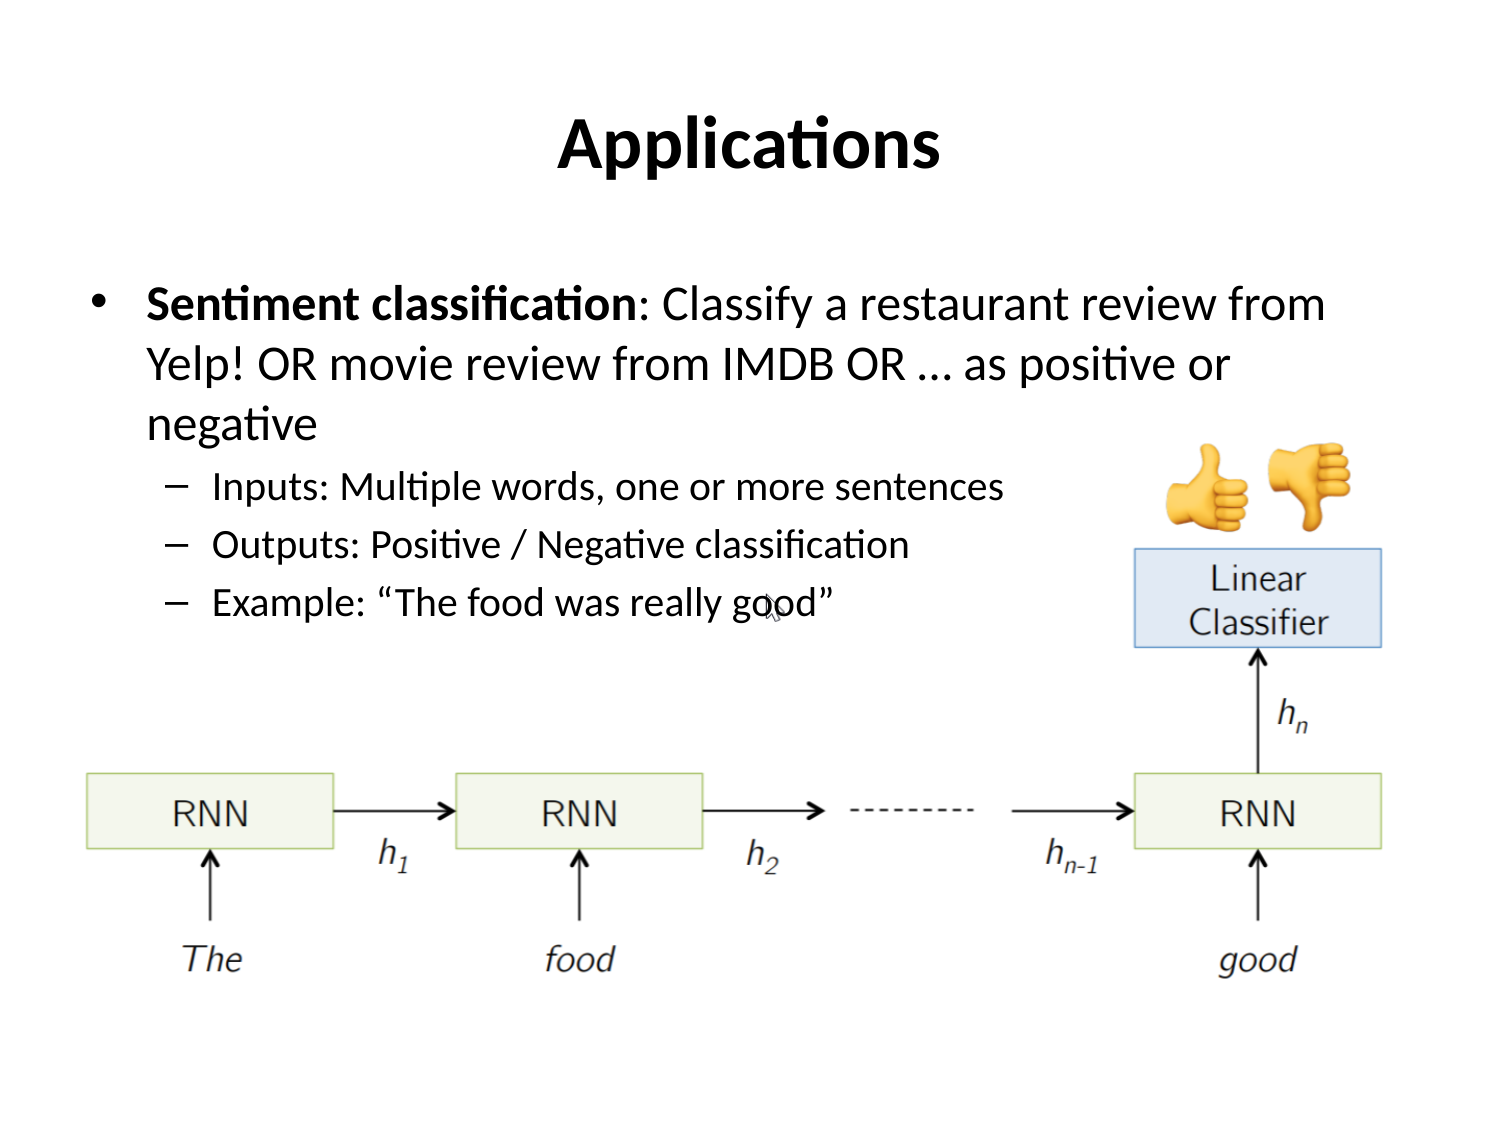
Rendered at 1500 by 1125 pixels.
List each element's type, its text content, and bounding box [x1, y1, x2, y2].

picture [77, 432, 1387, 988]
title Applications [75, 45, 1425, 233]
list Sentiment classification: Classify a restaurant review from Yelp! OR movie review from IMDB OR … as positive or negative Inputs: Multiple words, one or more sentences Outputs: Positive / Negative classification Example: “The food was really good” [75, 262, 1425, 1005]
